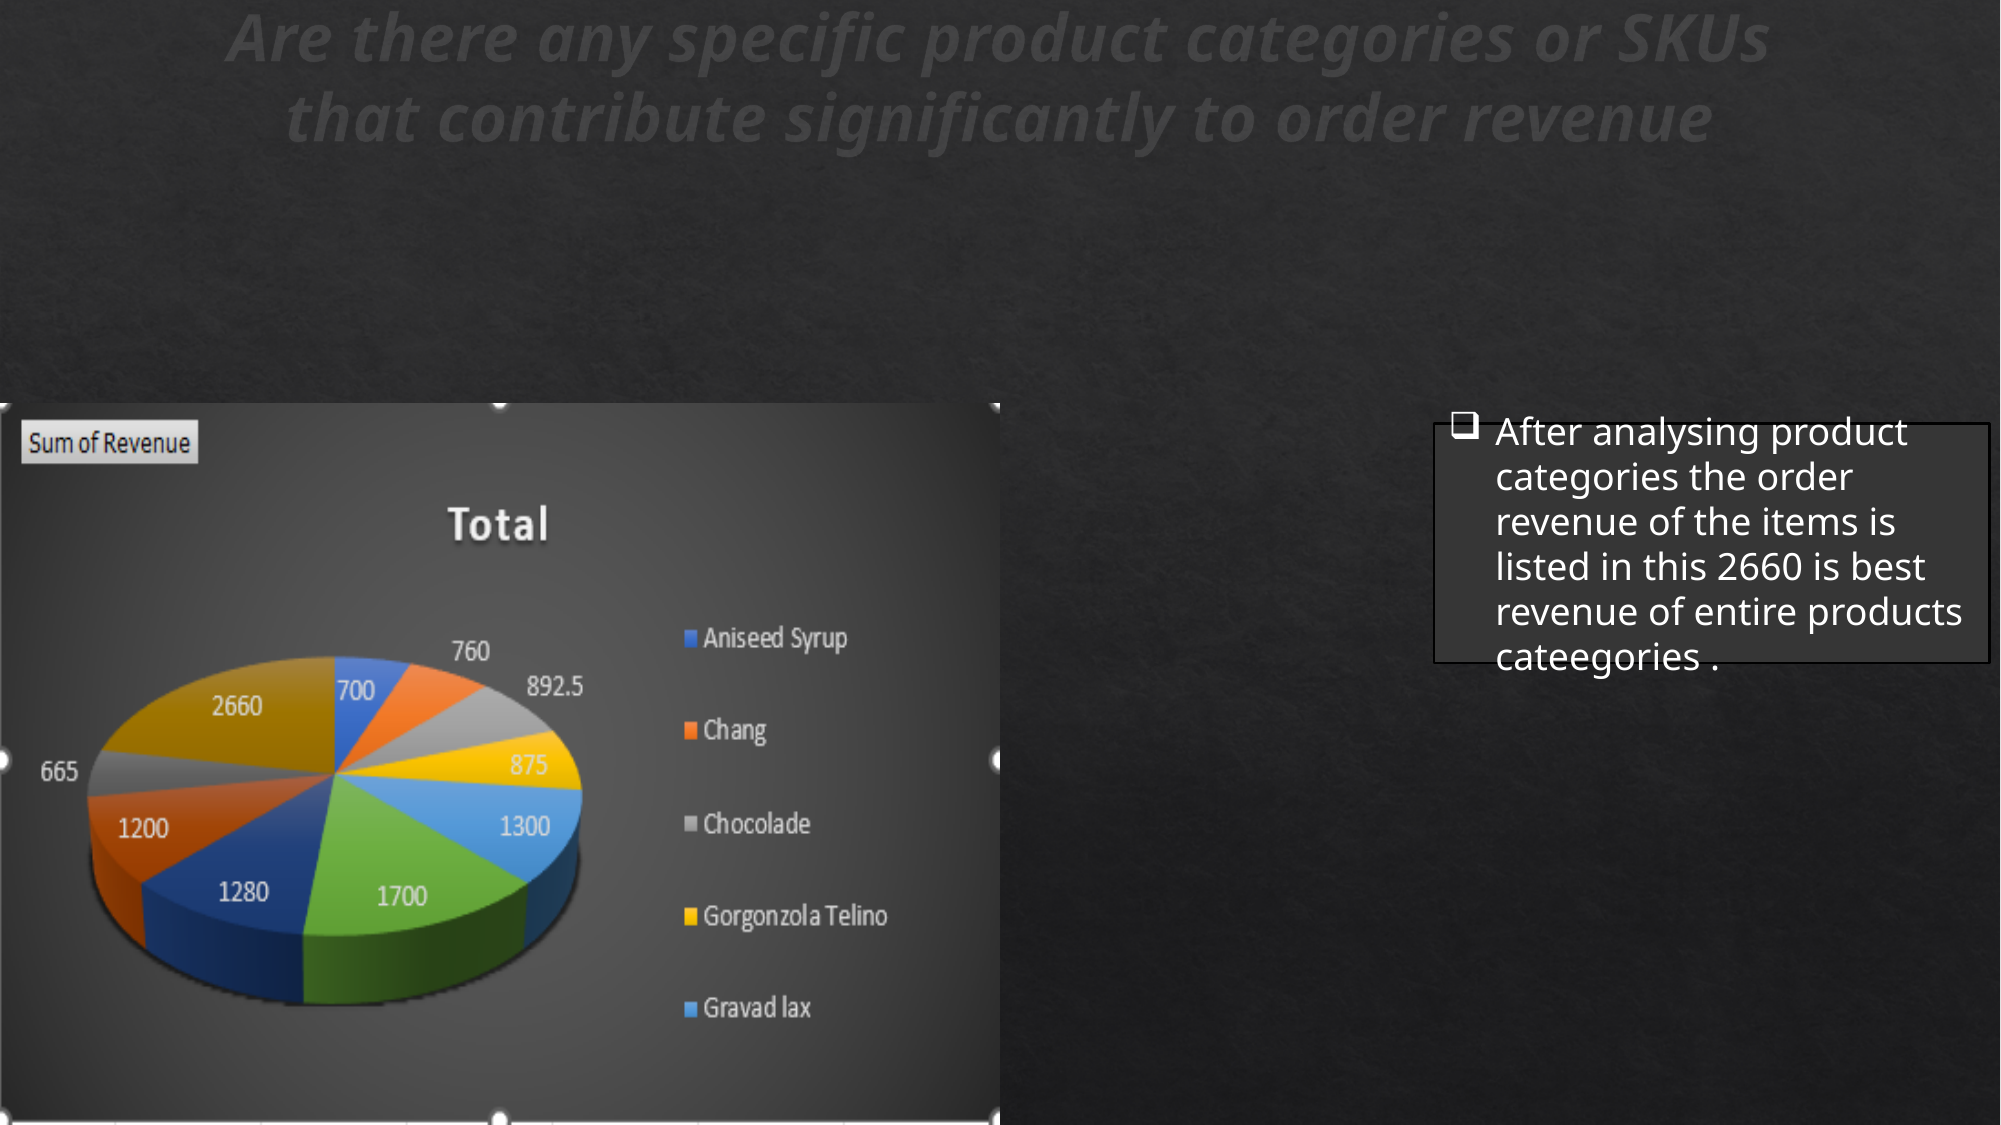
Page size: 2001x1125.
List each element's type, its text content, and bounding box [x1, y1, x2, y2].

text_box After analysing product categories the order revenue of the items is listed in this 2660 is best revenue of entire products cateegories . [1433, 422, 1991, 664]
picture [0, 403, 1001, 1125]
title Are there any specific product categories or SKUs that contribute significantly to order revenue [150, 0, 1850, 150]
